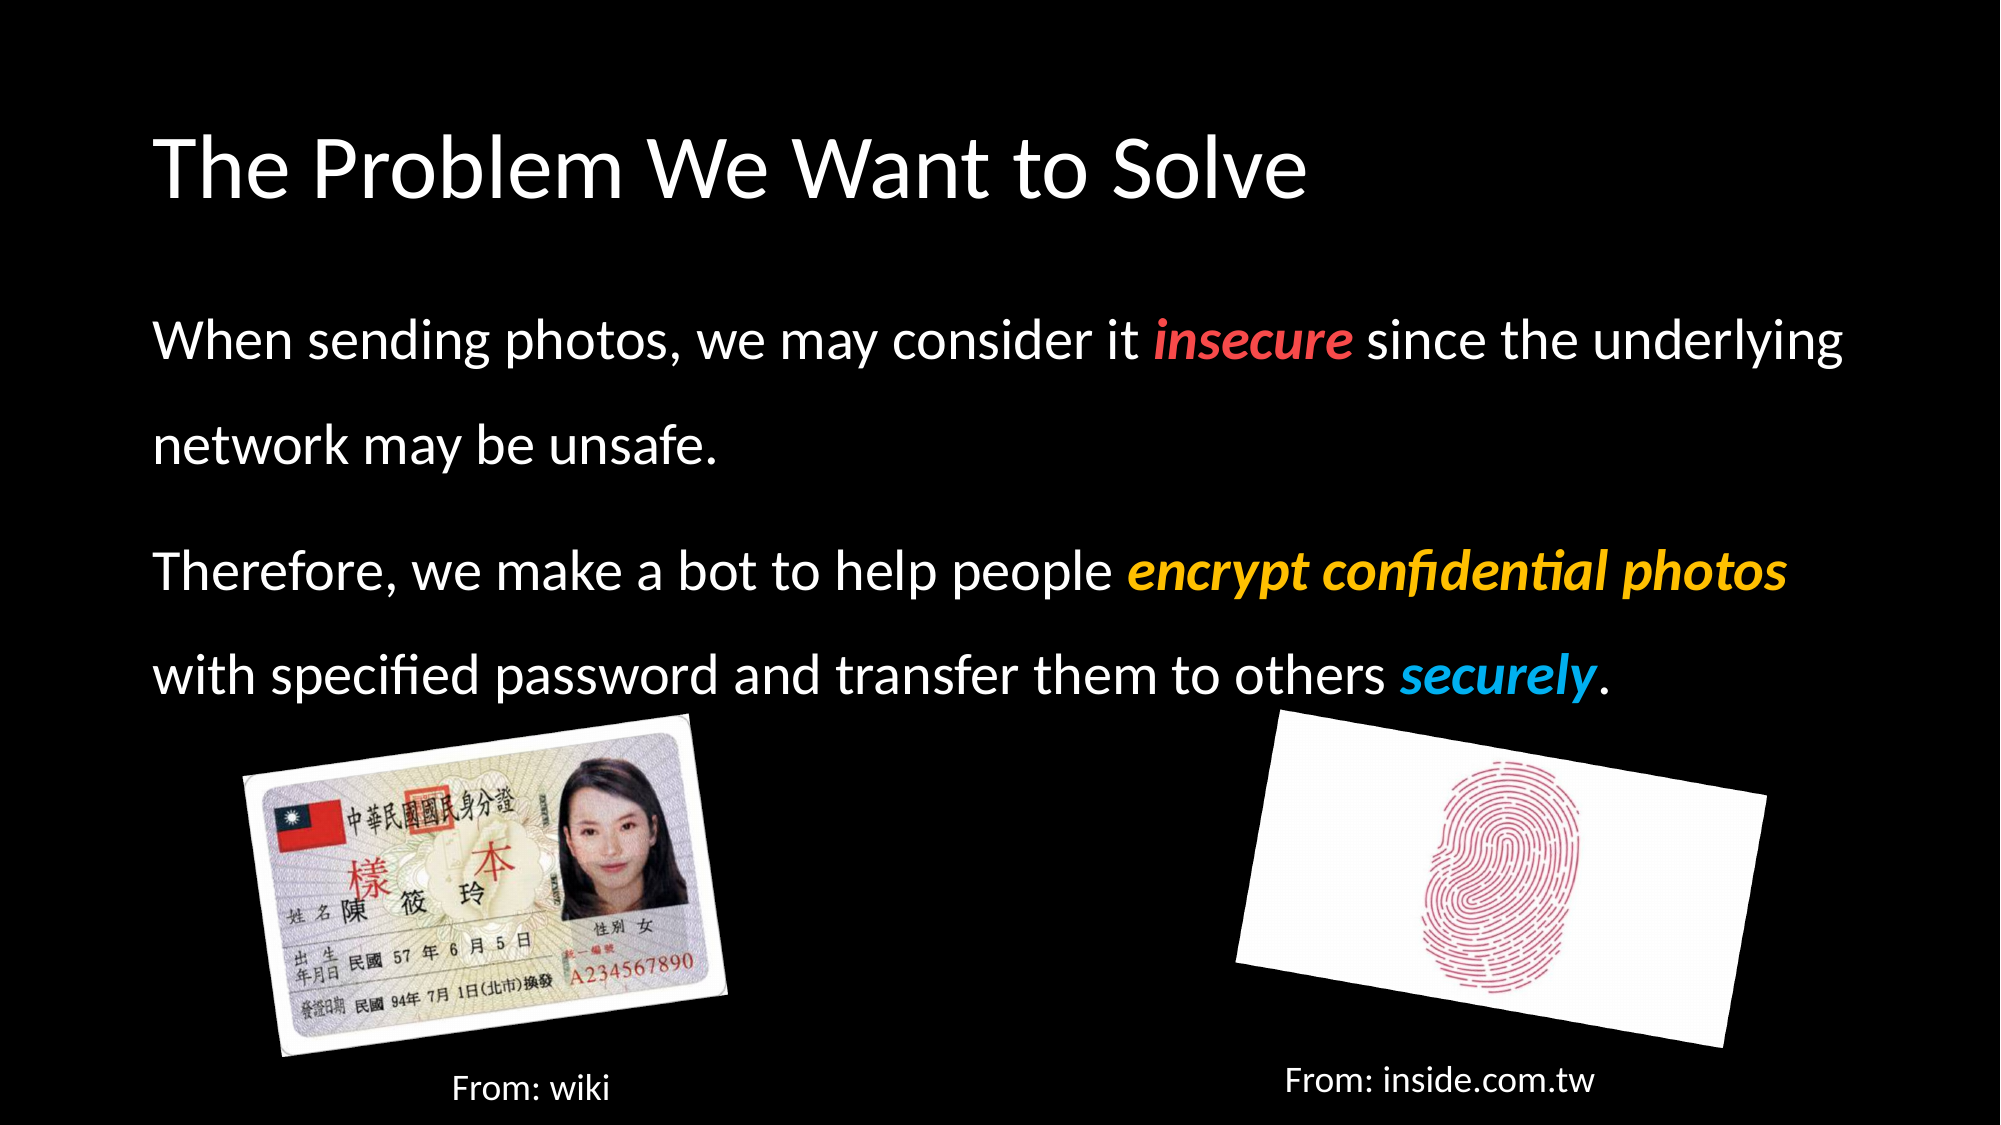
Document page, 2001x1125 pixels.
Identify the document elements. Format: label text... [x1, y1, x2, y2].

picture [243, 714, 727, 1056]
picture [1236, 710, 1766, 1048]
text_box From: wiki [436, 1055, 887, 1116]
title The Problem We Want to Solve [137, 59, 1863, 258]
text_box From: inside.com.tw [1269, 1047, 1720, 1108]
list When sending photos, we may consider it insecure since the underlying network may be unsafe. Therefore, we make a bot to help people encrypt confidential photos with specified password and transfer them to others securely. [137, 258, 1863, 973]
